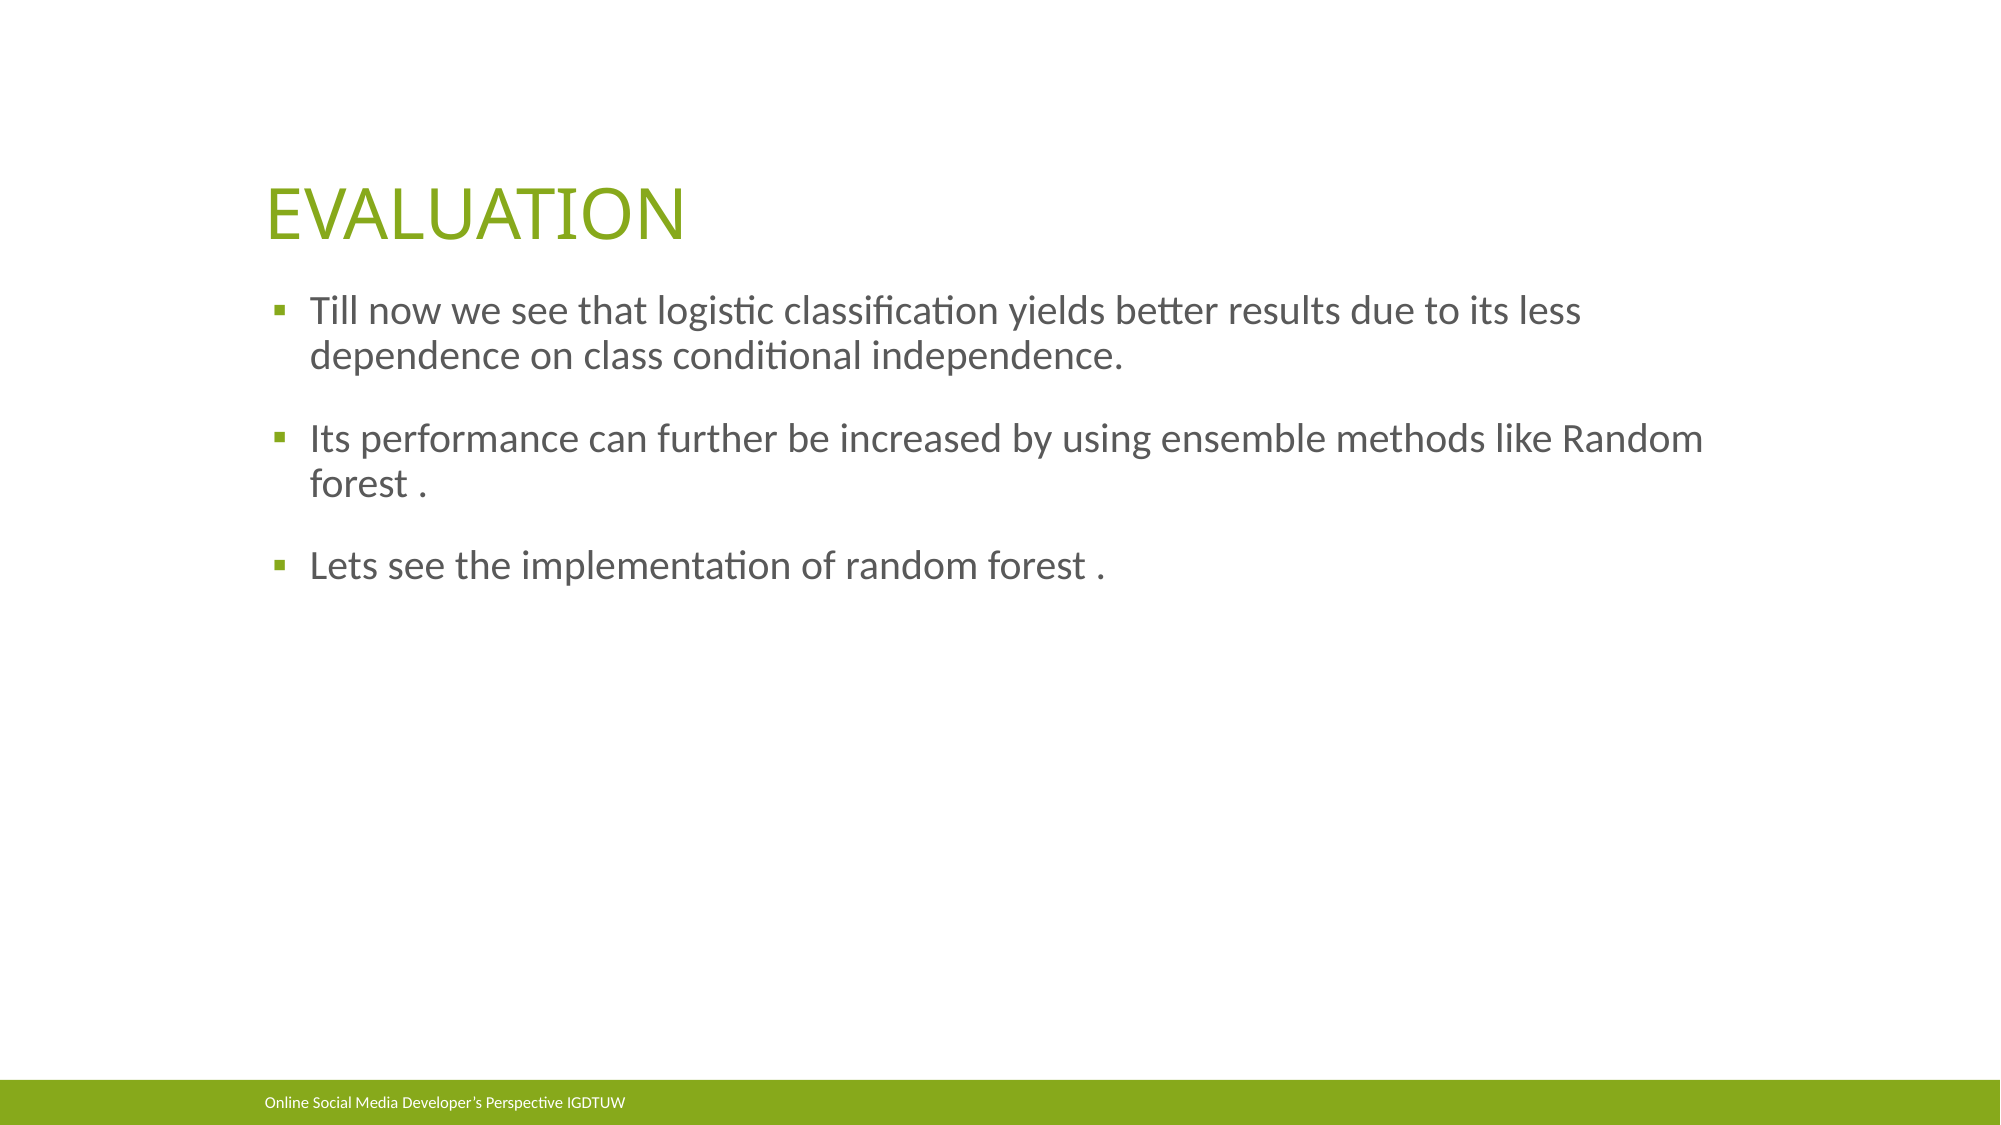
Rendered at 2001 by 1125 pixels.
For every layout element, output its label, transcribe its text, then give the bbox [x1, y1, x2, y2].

footer Online Social Media Developer’s Perspective IGDTUW [249, 1082, 1315, 1121]
list Till now we see that logistic classification yields better results due to its less dependence on class conditional independence. Its performance can further be increased by using ensemble methods like Random forest . Lets see the implementation of random forest . [249, 281, 1750, 1013]
title EVALUATION [249, 75, 1750, 263]
